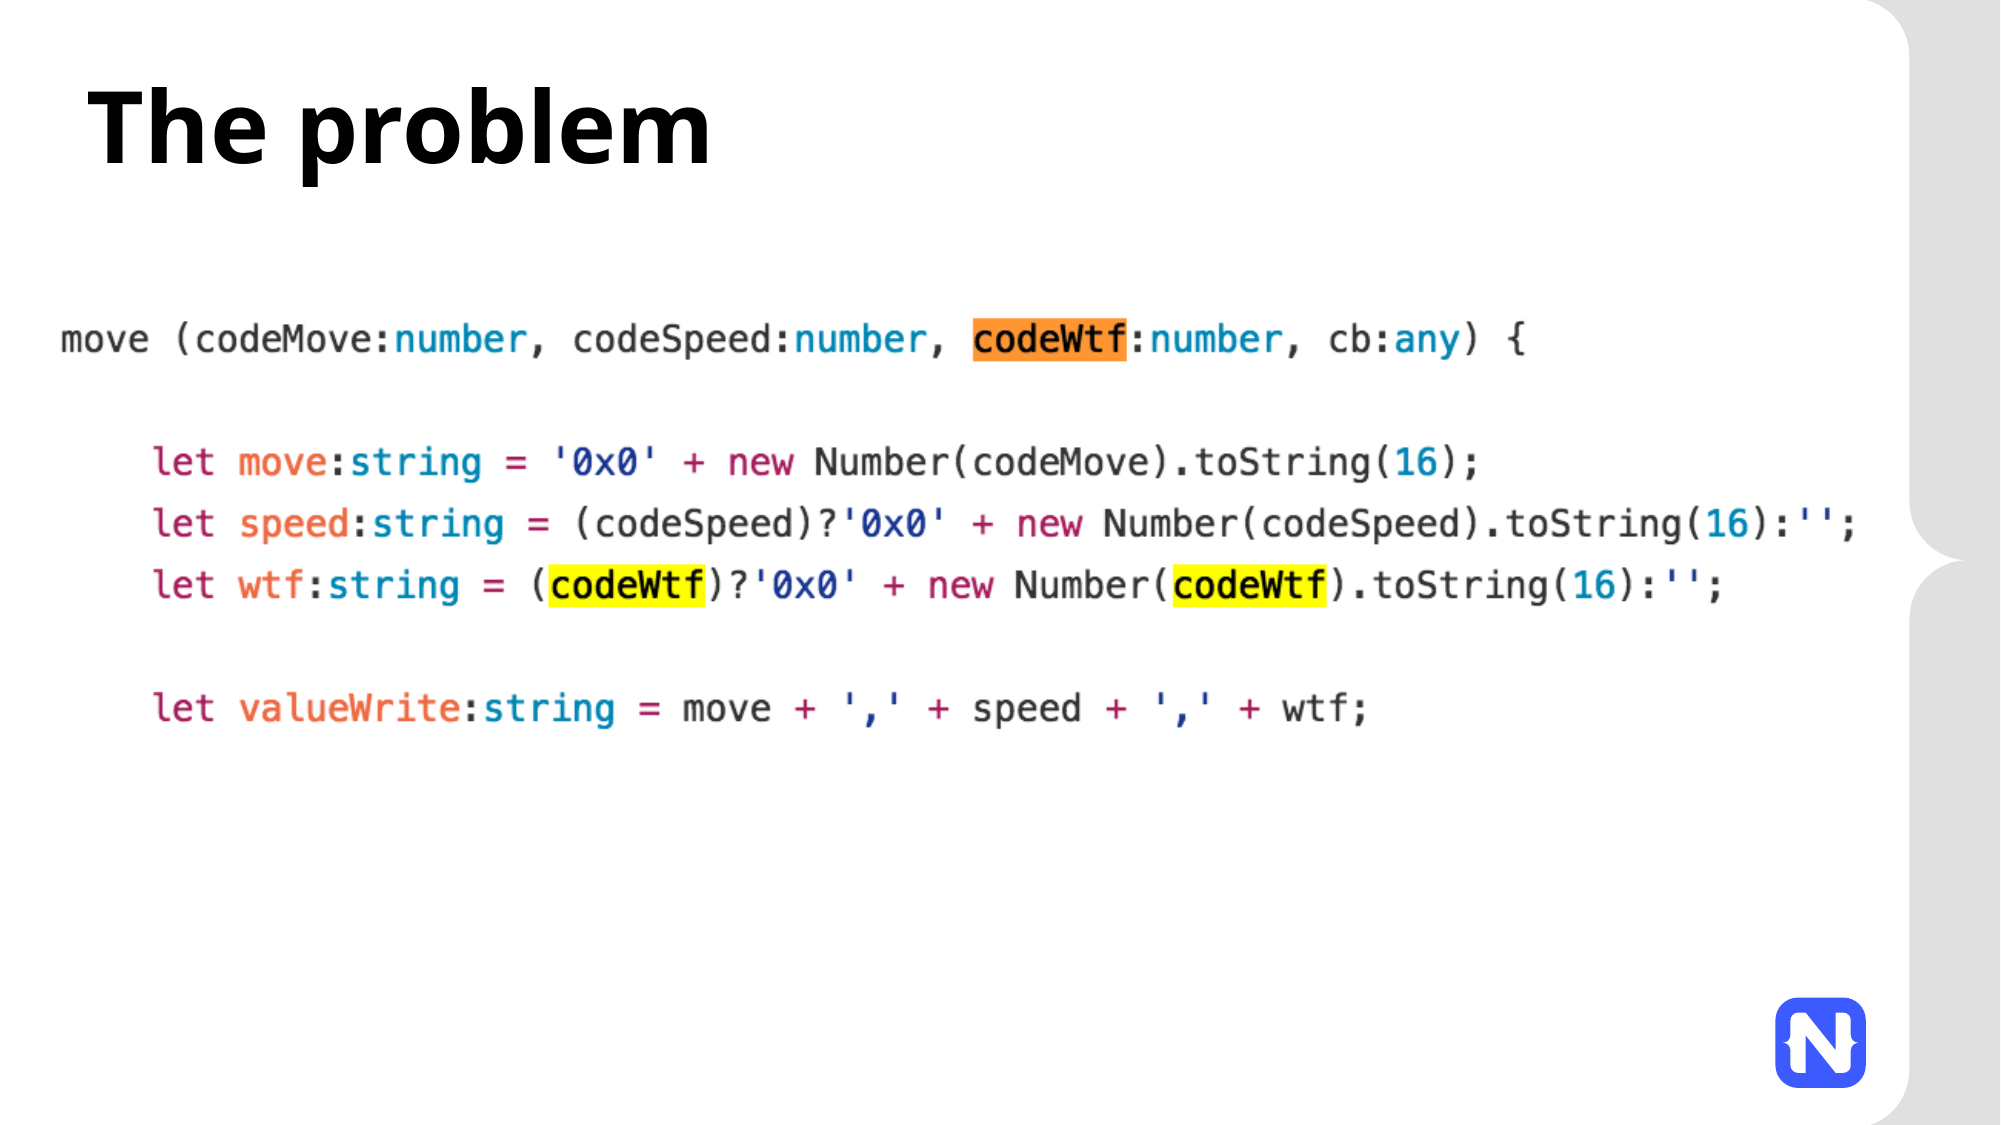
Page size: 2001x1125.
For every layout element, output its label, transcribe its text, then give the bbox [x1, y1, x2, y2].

title The problem [71, 85, 1932, 176]
picture [32, 300, 1893, 783]
